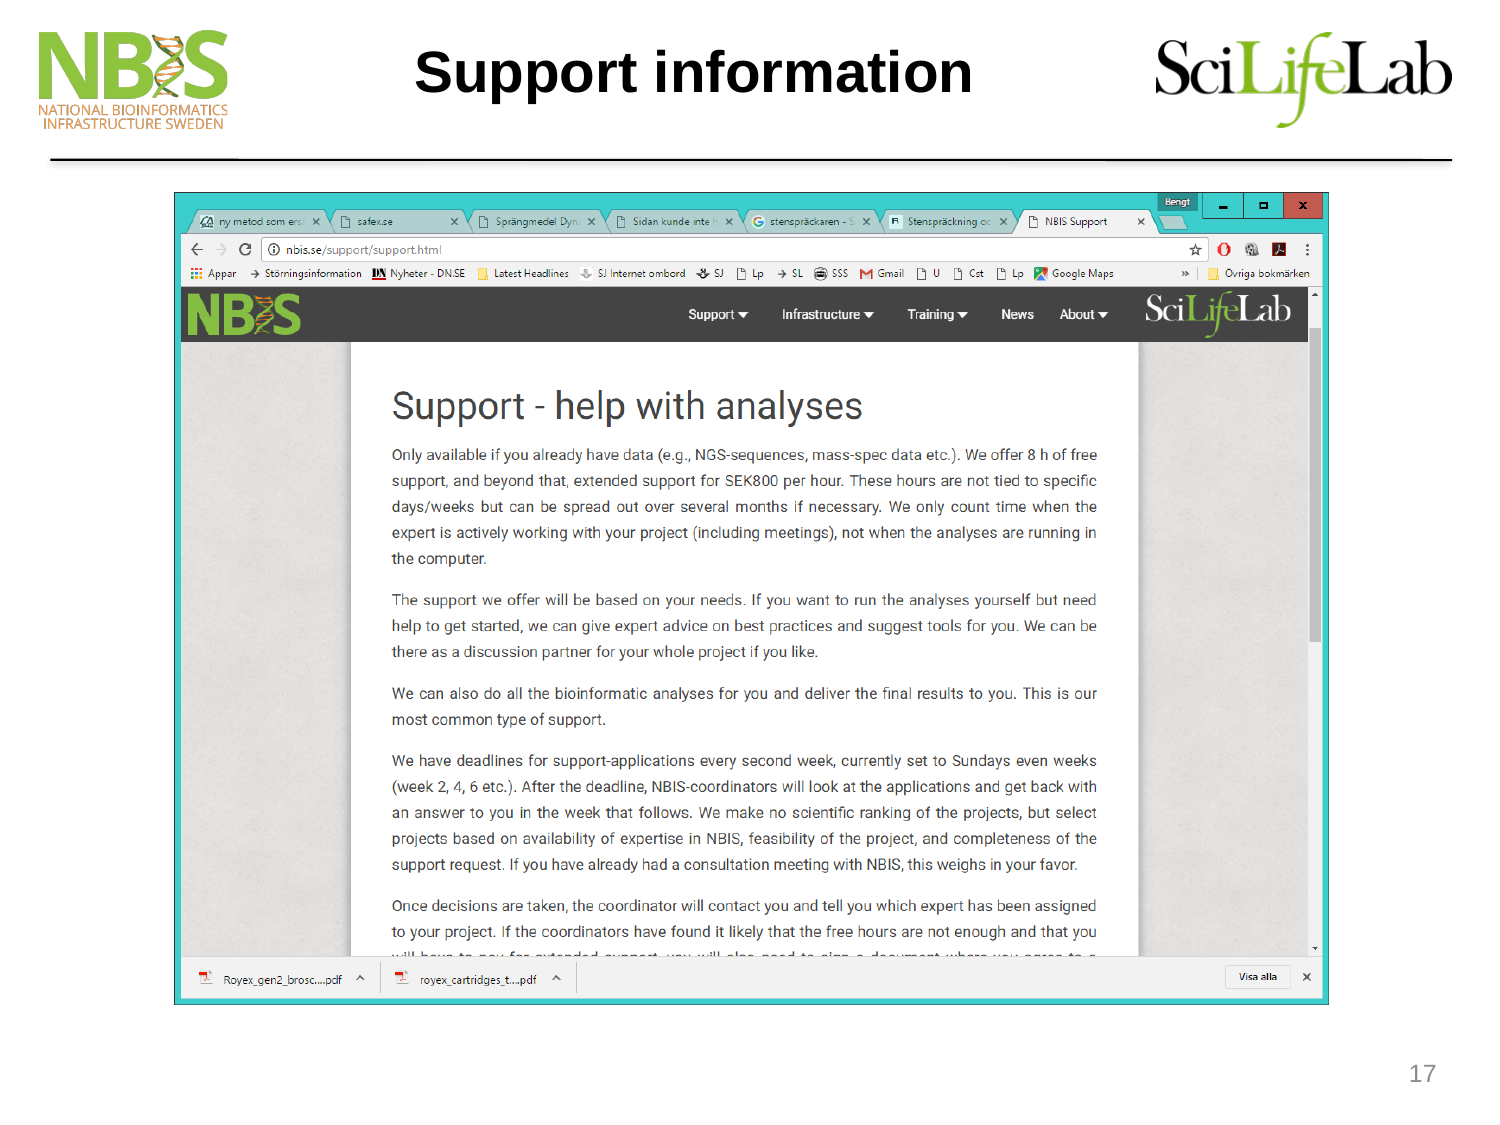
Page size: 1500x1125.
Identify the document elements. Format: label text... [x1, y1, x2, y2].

title Support information [249, 34, 1140, 139]
slide_number 17 [1074, 1042, 1452, 1103]
picture [1156, 32, 1452, 128]
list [173, 192, 1329, 1006]
